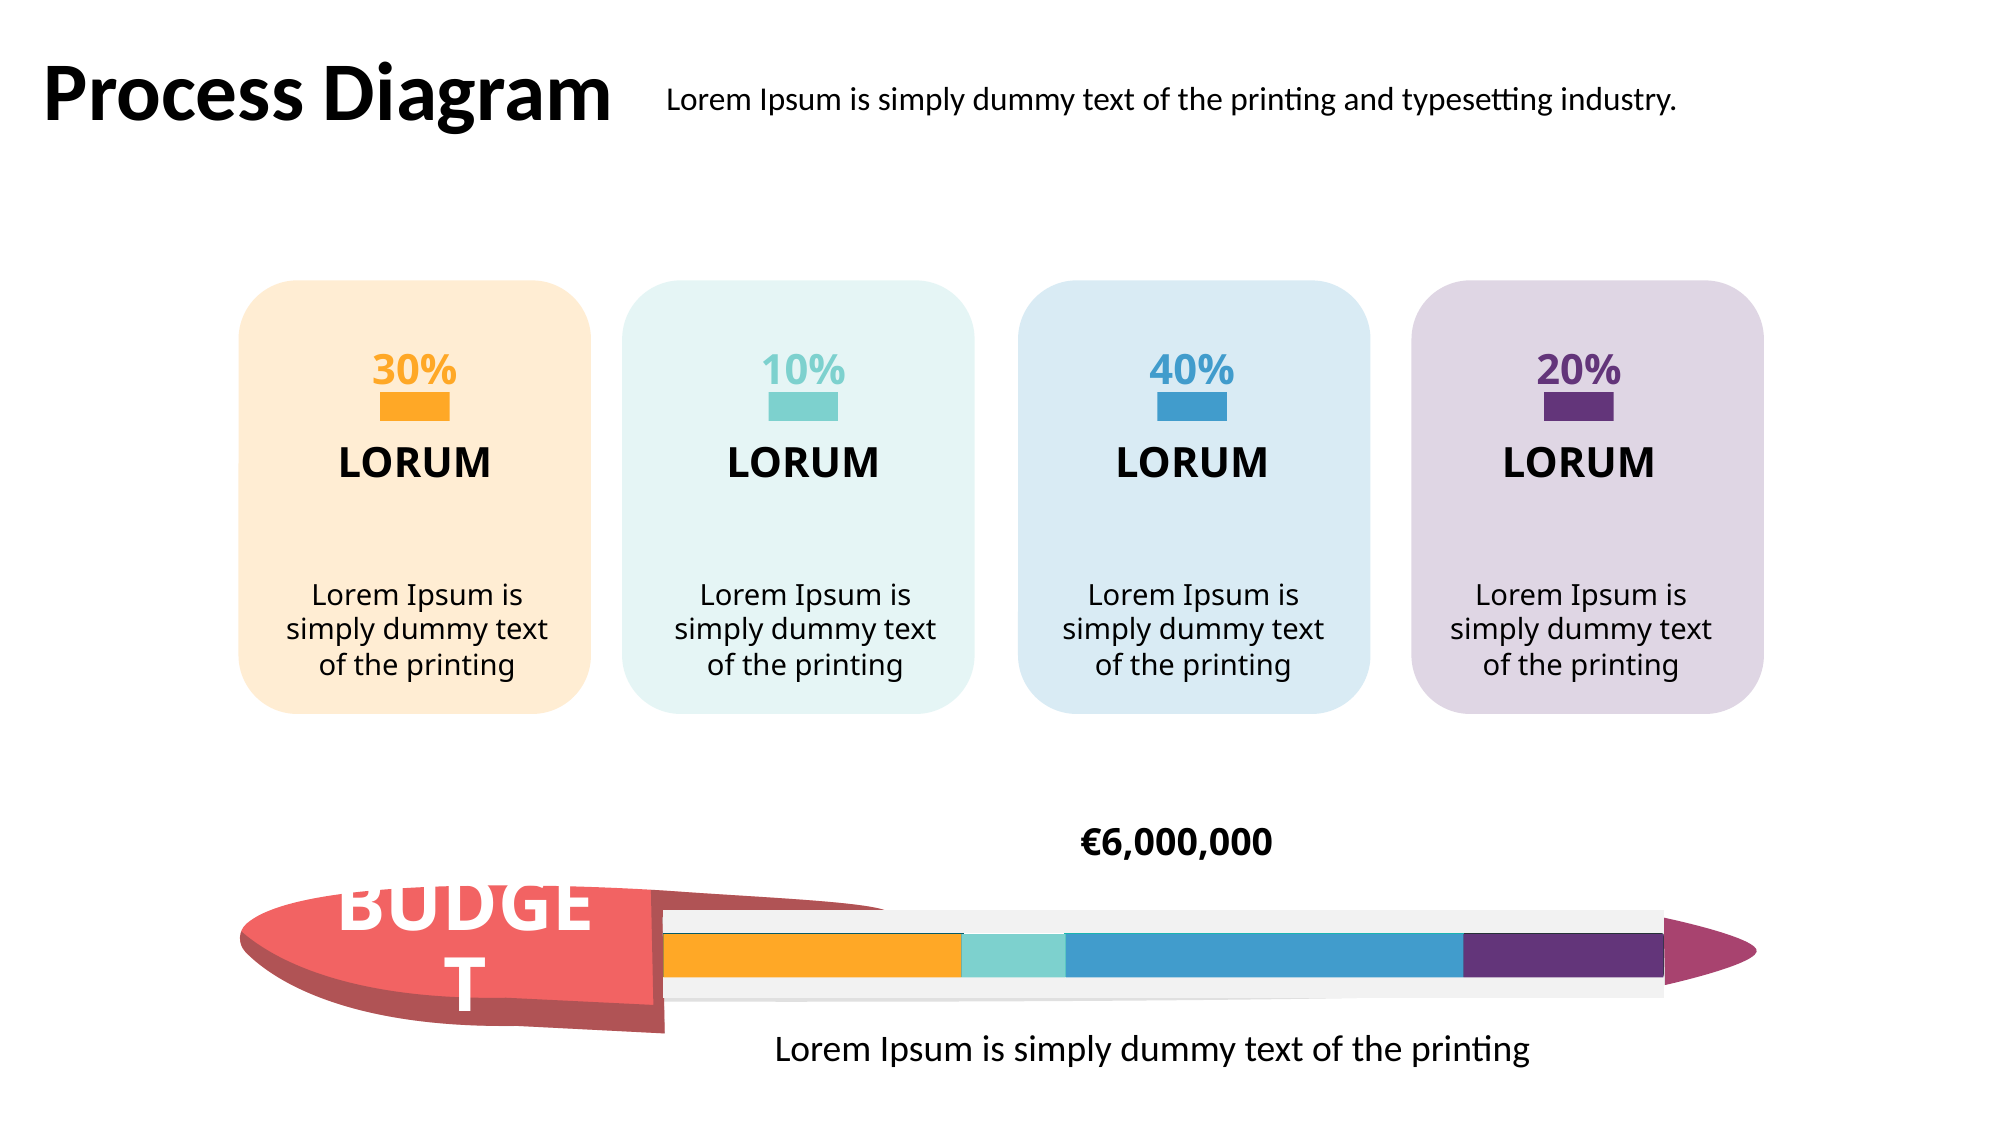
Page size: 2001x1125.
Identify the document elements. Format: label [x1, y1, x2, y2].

text_box [237, 279, 594, 716]
text_box [1065, 810, 1289, 871]
text_box [237, 885, 1764, 1076]
text_box [1016, 279, 1372, 716]
text_box [1405, 279, 1765, 716]
text_box [29, 29, 629, 145]
text_box [651, 69, 1694, 125]
text_box [621, 279, 982, 716]
